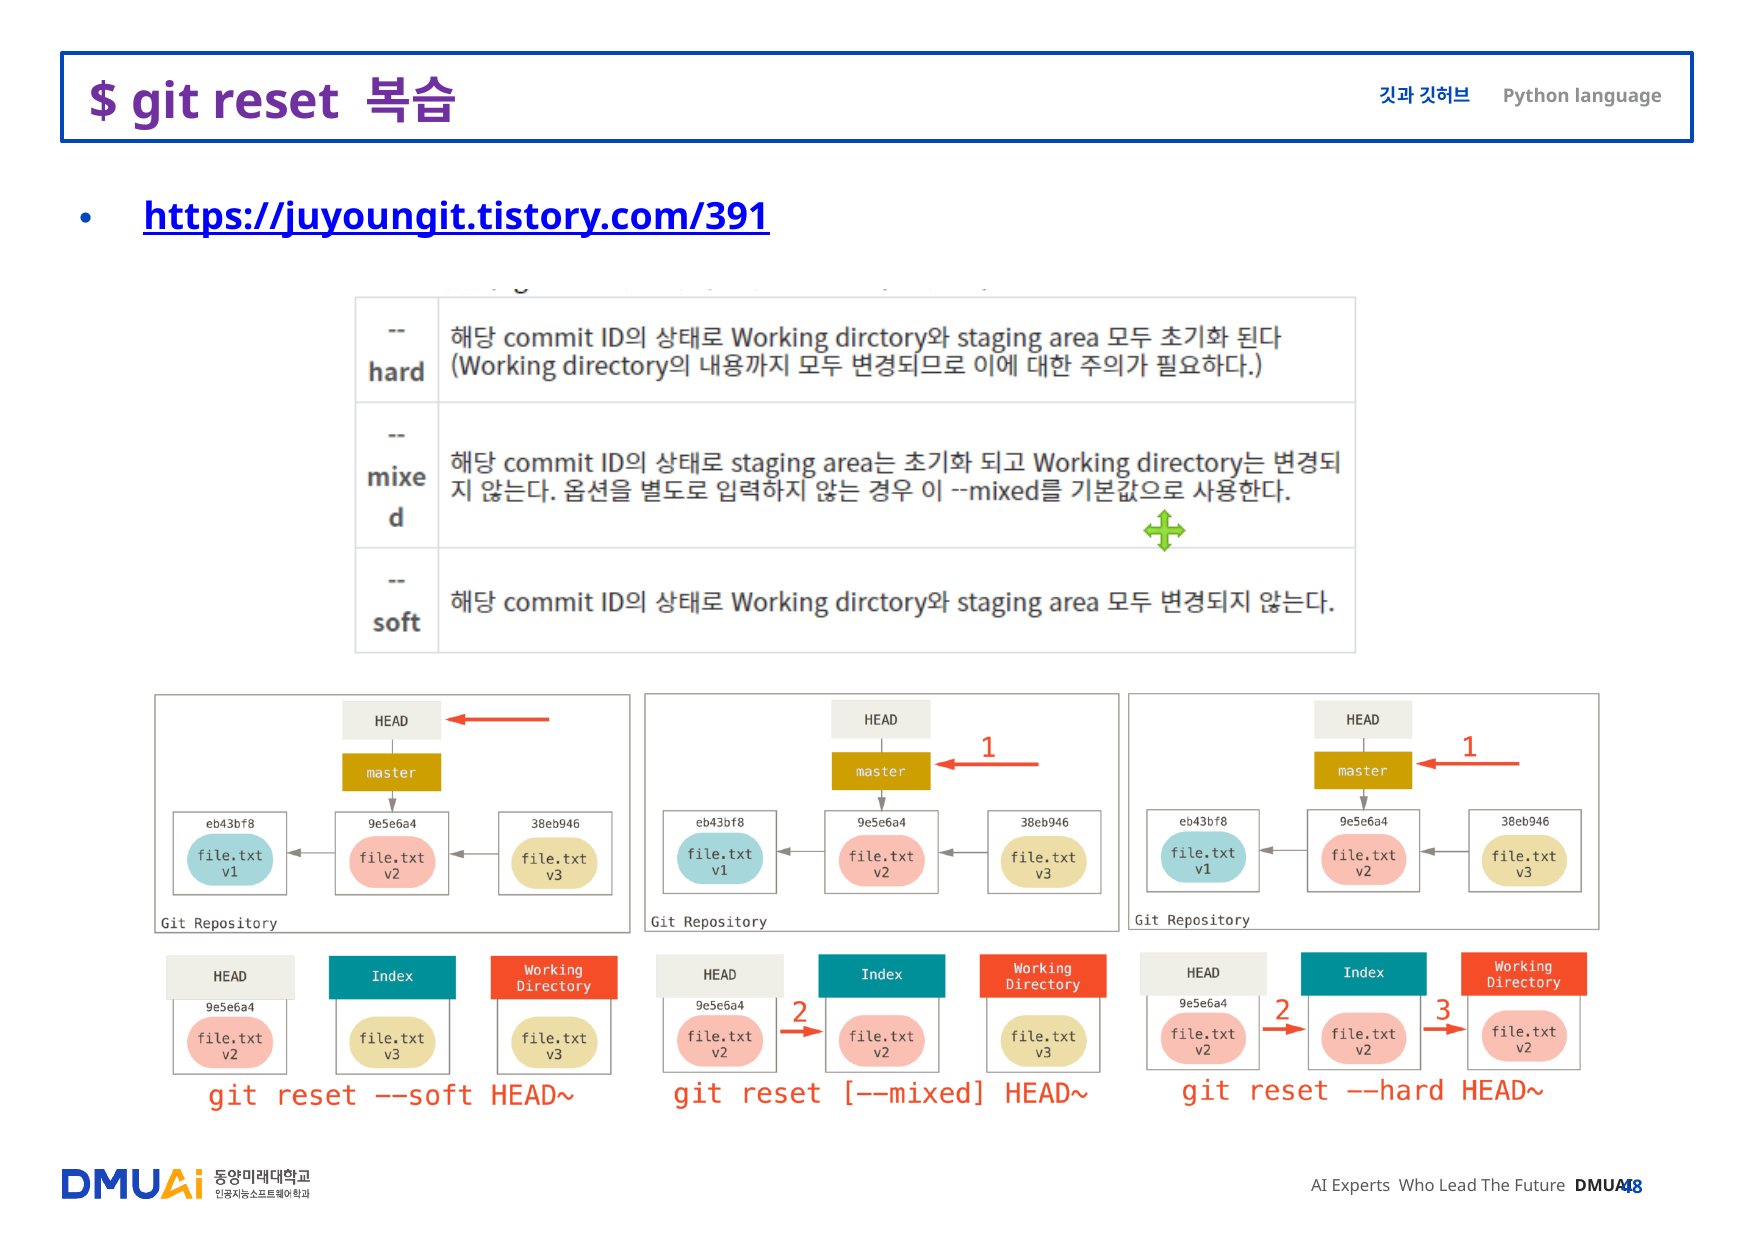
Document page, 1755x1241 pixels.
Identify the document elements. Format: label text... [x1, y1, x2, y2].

list https://juyoungit.tistory.com/391 [62, 183, 1681, 1140]
title $ git reset 복습 [72, 69, 1055, 128]
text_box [142, 289, 1610, 1121]
picture [62, 1169, 310, 1199]
